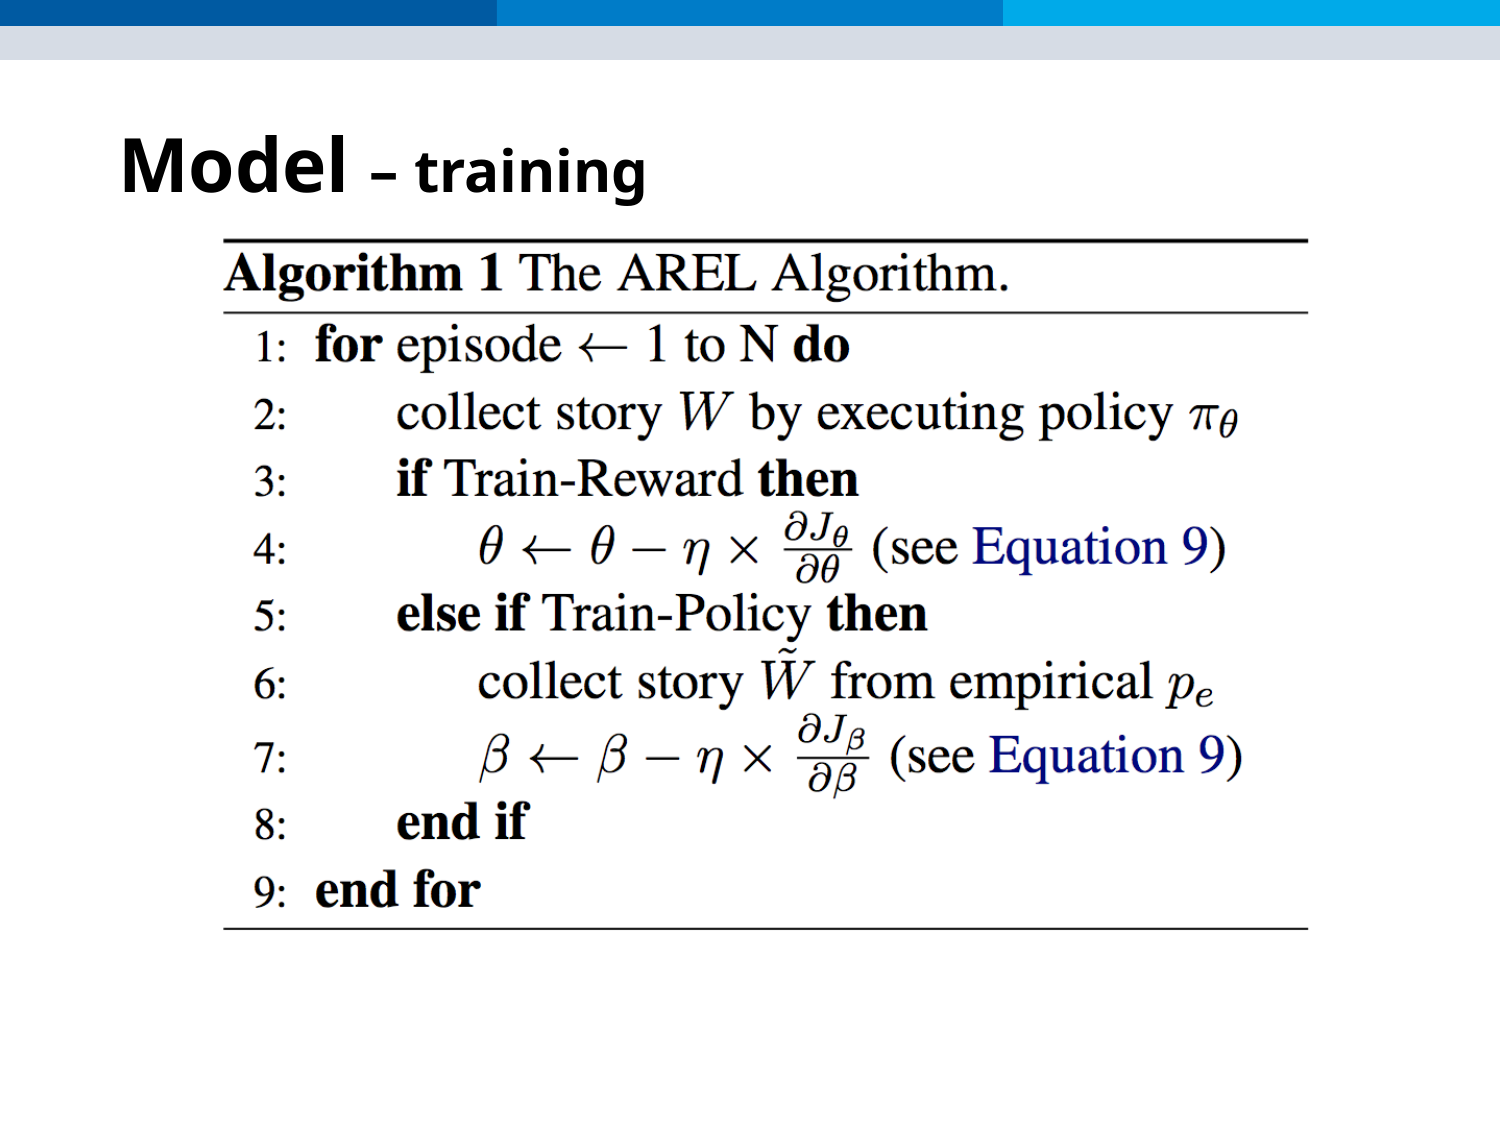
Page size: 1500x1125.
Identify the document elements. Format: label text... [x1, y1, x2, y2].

picture [167, 207, 1333, 958]
title Model – training [103, 59, 1397, 278]
